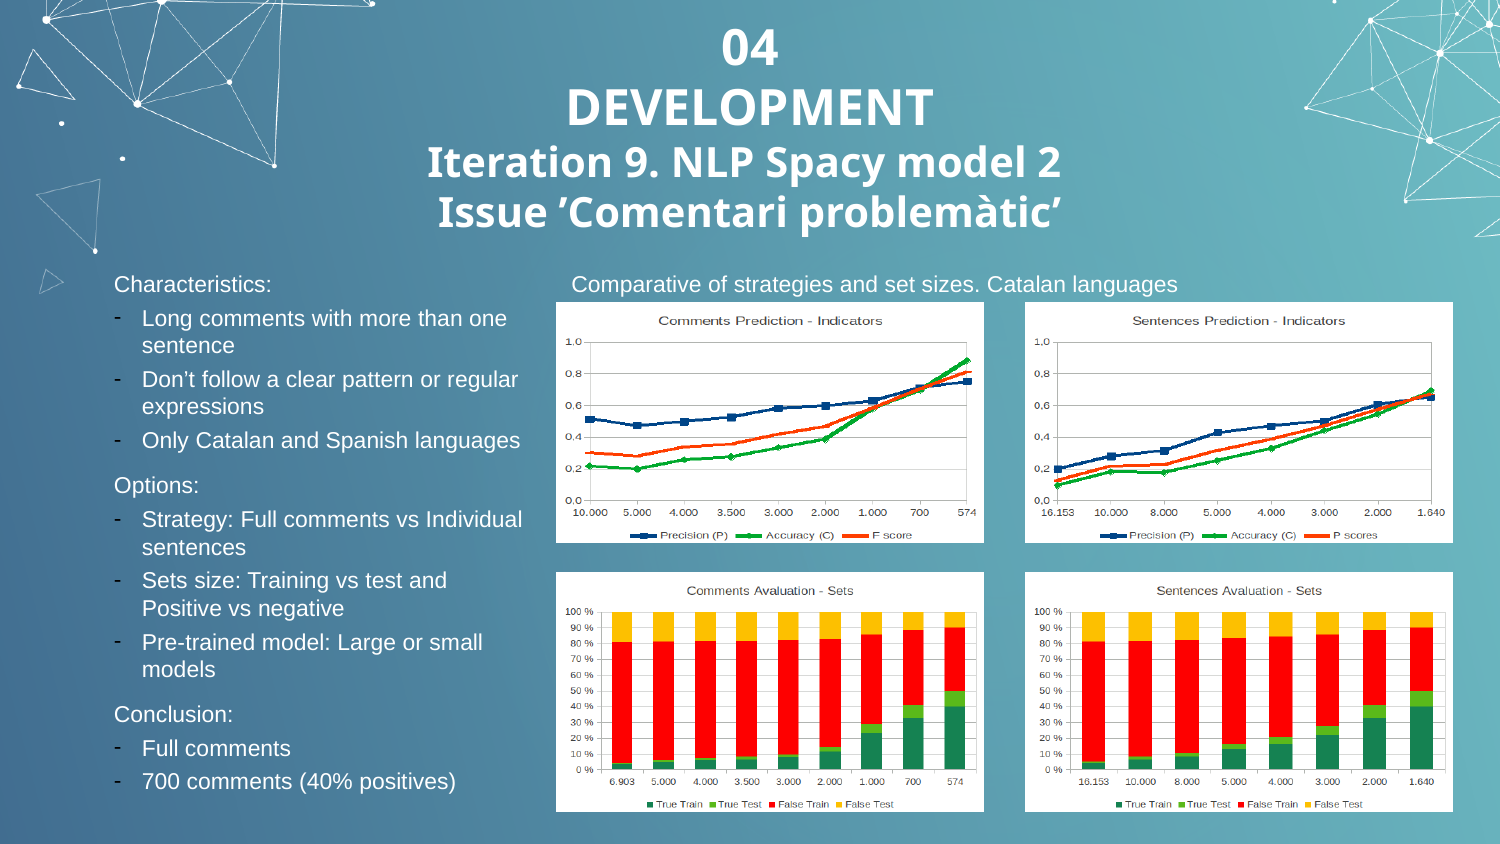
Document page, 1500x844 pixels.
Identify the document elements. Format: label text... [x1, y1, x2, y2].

text_box 04 DEVELOPMENT Iteration 9. NLP Spacy model 2 Issue ’Comentari problemàtic’ [180, 0, 1320, 249]
picture [0, 0, 1500, 844]
text_box Conclusion: Full comments 700 comments (40% positives) [99, 692, 539, 802]
text_box Characteristics: Long comments with more than one sentence Don’t follow a clear pattern or regular expressions Only Catalan and Spanish languages [99, 262, 539, 461]
text_box Comparative of strategies and set sizes. Catalan languages [556, 262, 1453, 305]
text_box Options: Strategy: Full comments vs Individual sentences Sets size: Training vs test and Positive vs negative Pre-trained model: Large or small models [99, 463, 539, 690]
